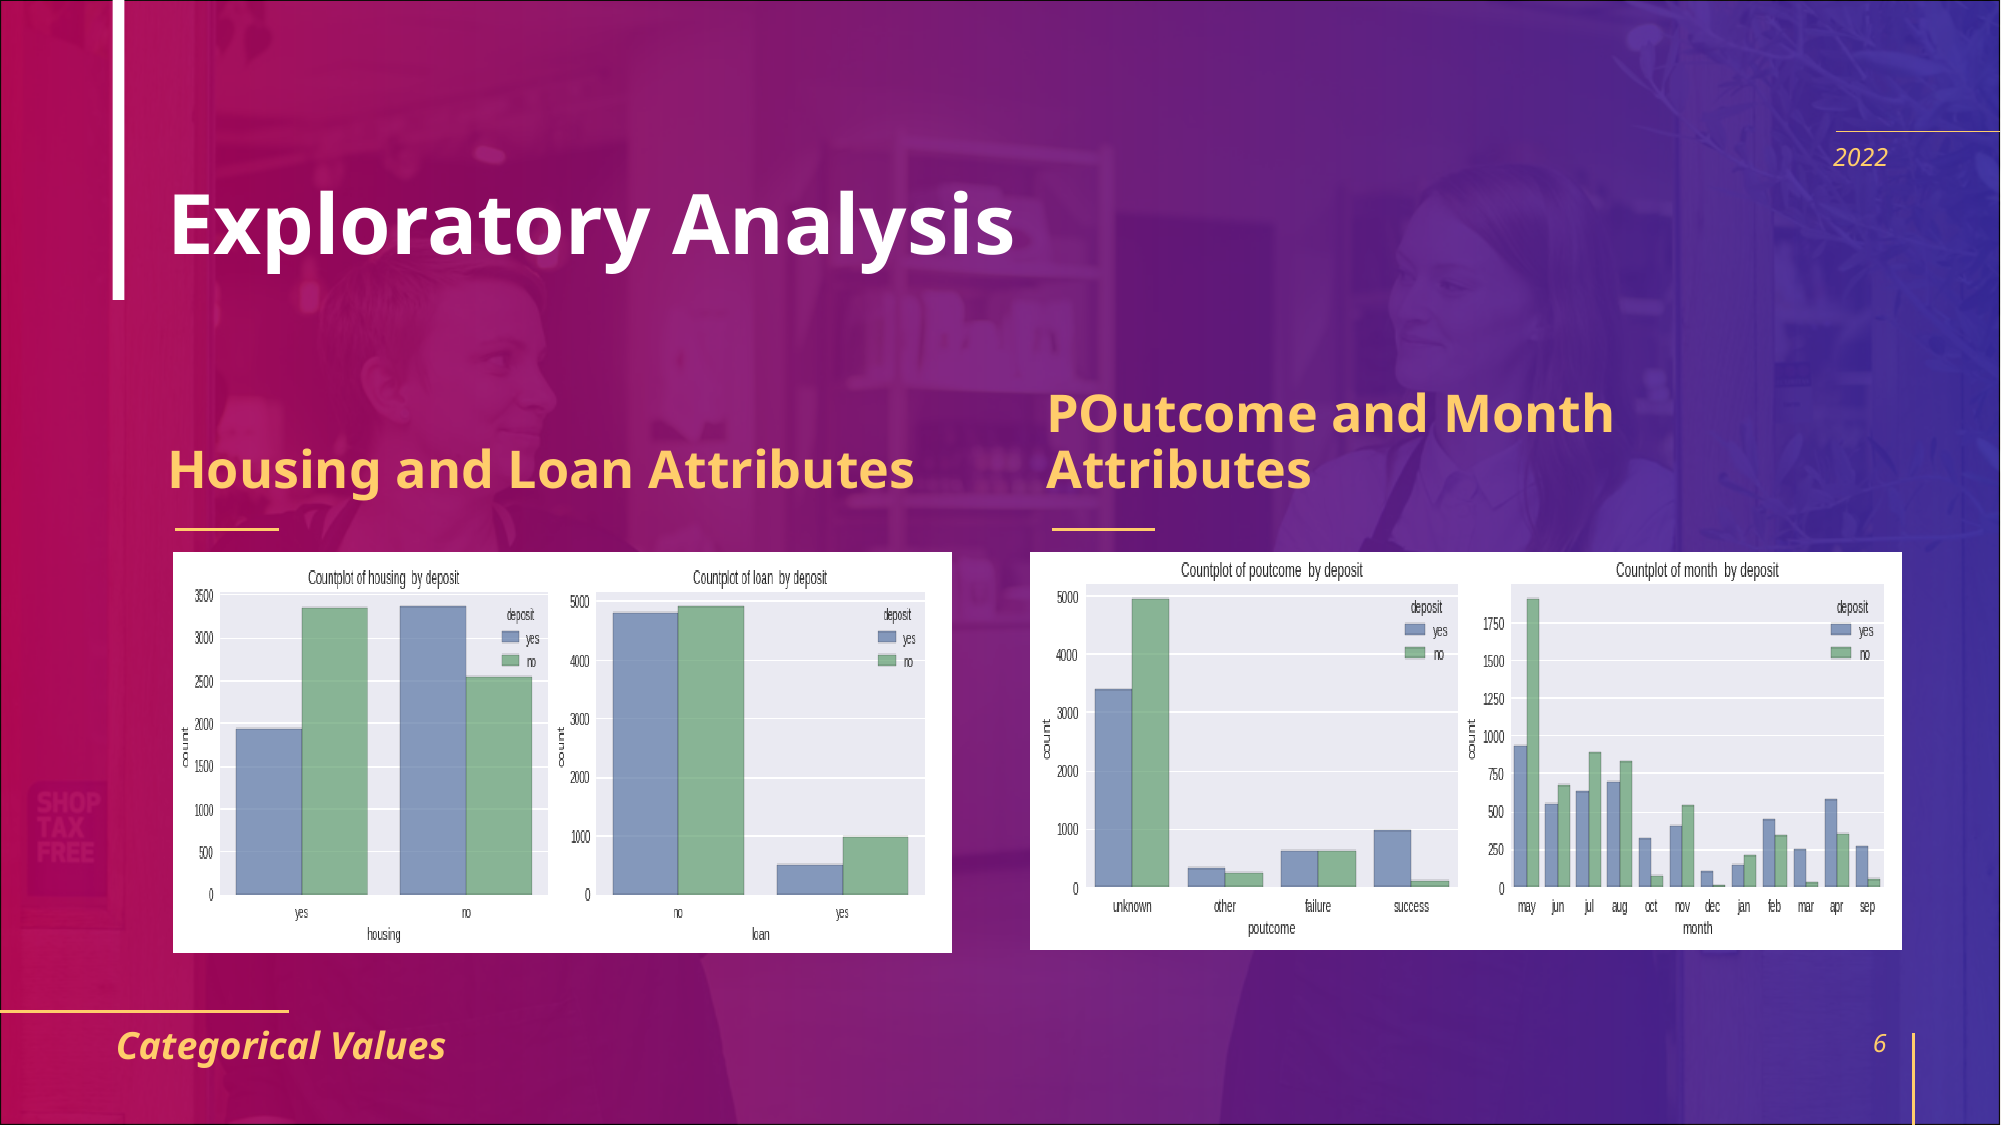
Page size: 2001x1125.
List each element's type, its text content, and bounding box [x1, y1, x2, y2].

list POutcome and Month Attributes [1030, 372, 1882, 508]
list Housing and Loan Attributes [152, 372, 999, 508]
list 2022 [1818, 137, 1919, 192]
slide_number 6 [1451, 1015, 1902, 1075]
title Exploratory Analysis [152, 118, 1878, 337]
picture [173, 552, 952, 953]
picture [1030, 552, 1902, 950]
footer Categorical Values [100, 1015, 636, 1075]
